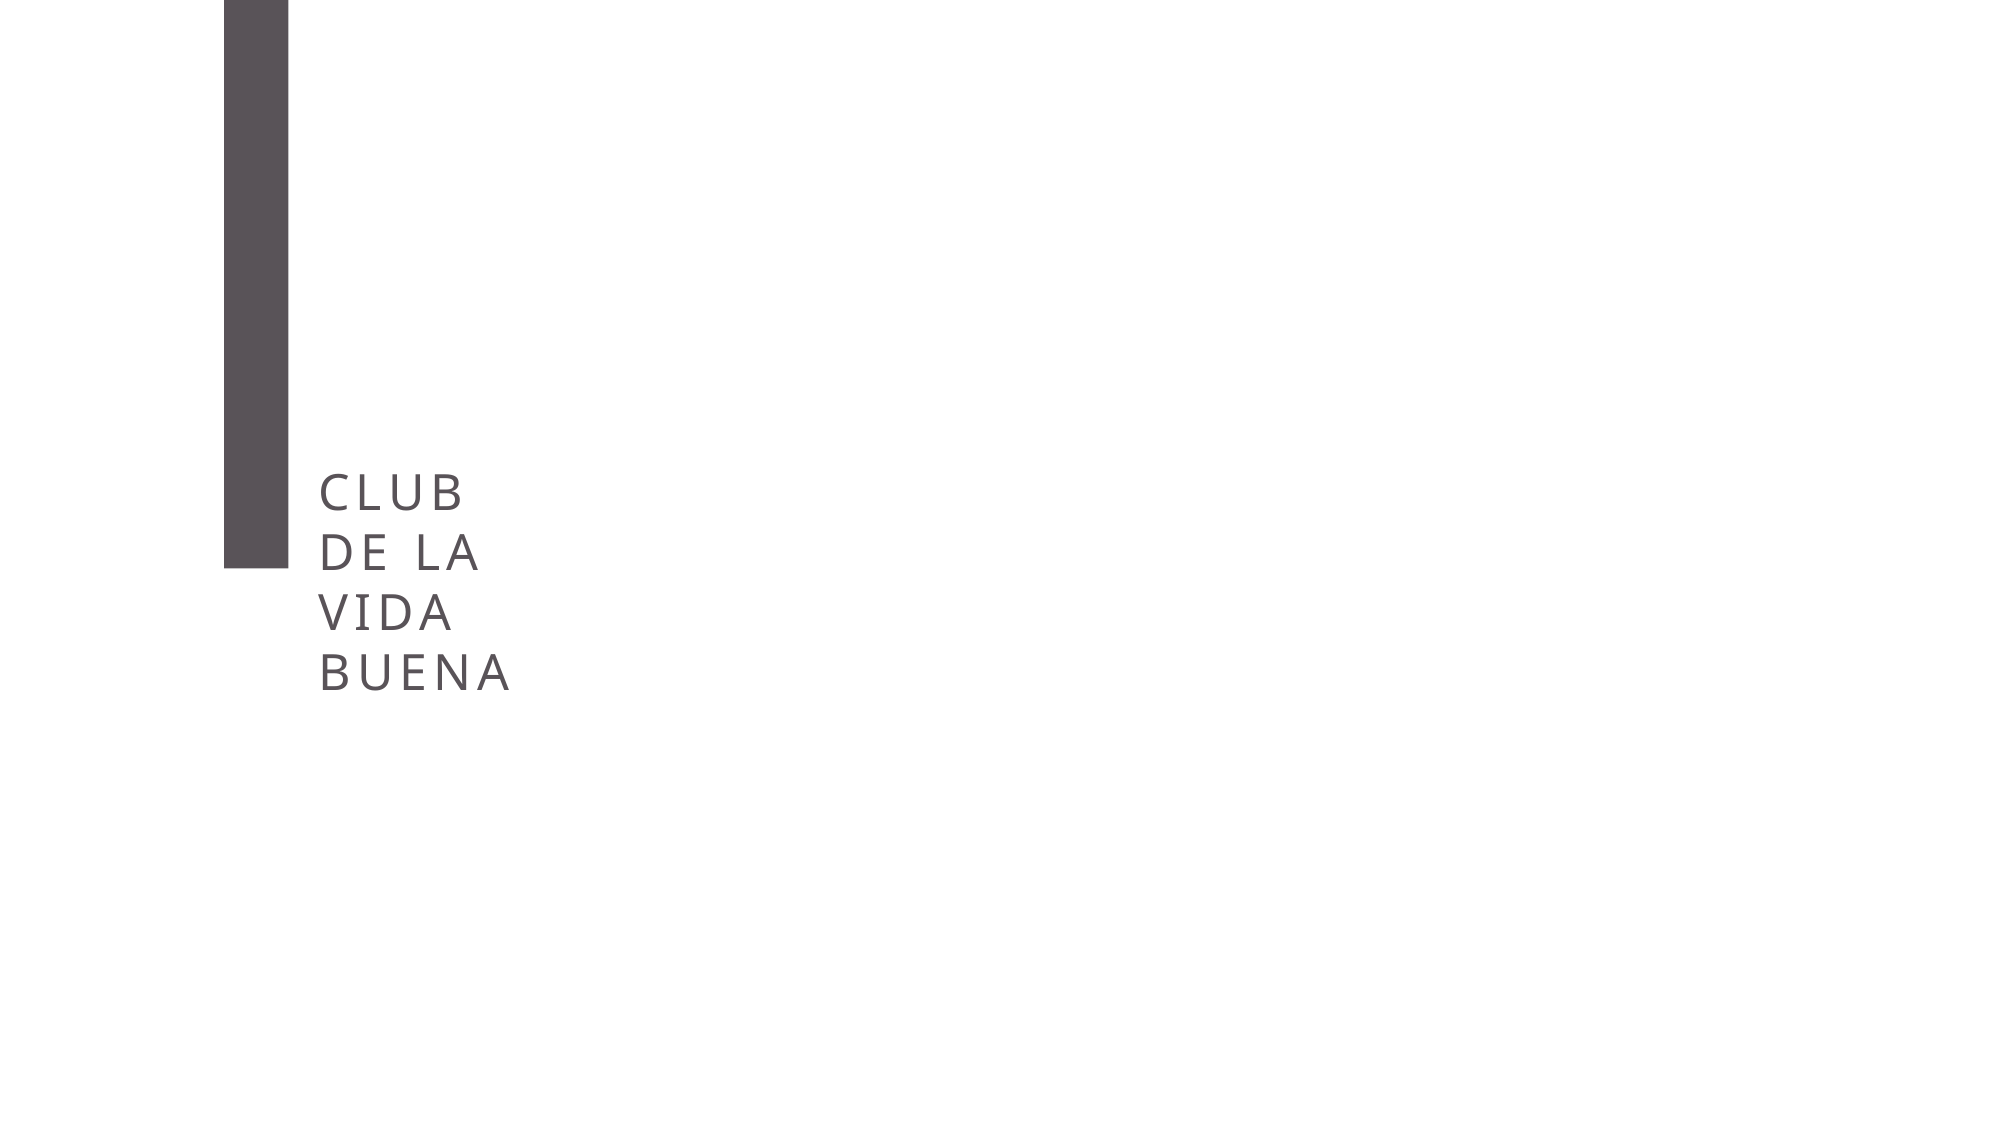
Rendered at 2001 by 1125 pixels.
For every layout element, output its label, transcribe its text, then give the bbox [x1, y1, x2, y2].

text_box [223, 0, 289, 569]
text_box CLUB DE LA VIDA BUENA [303, 453, 624, 769]
